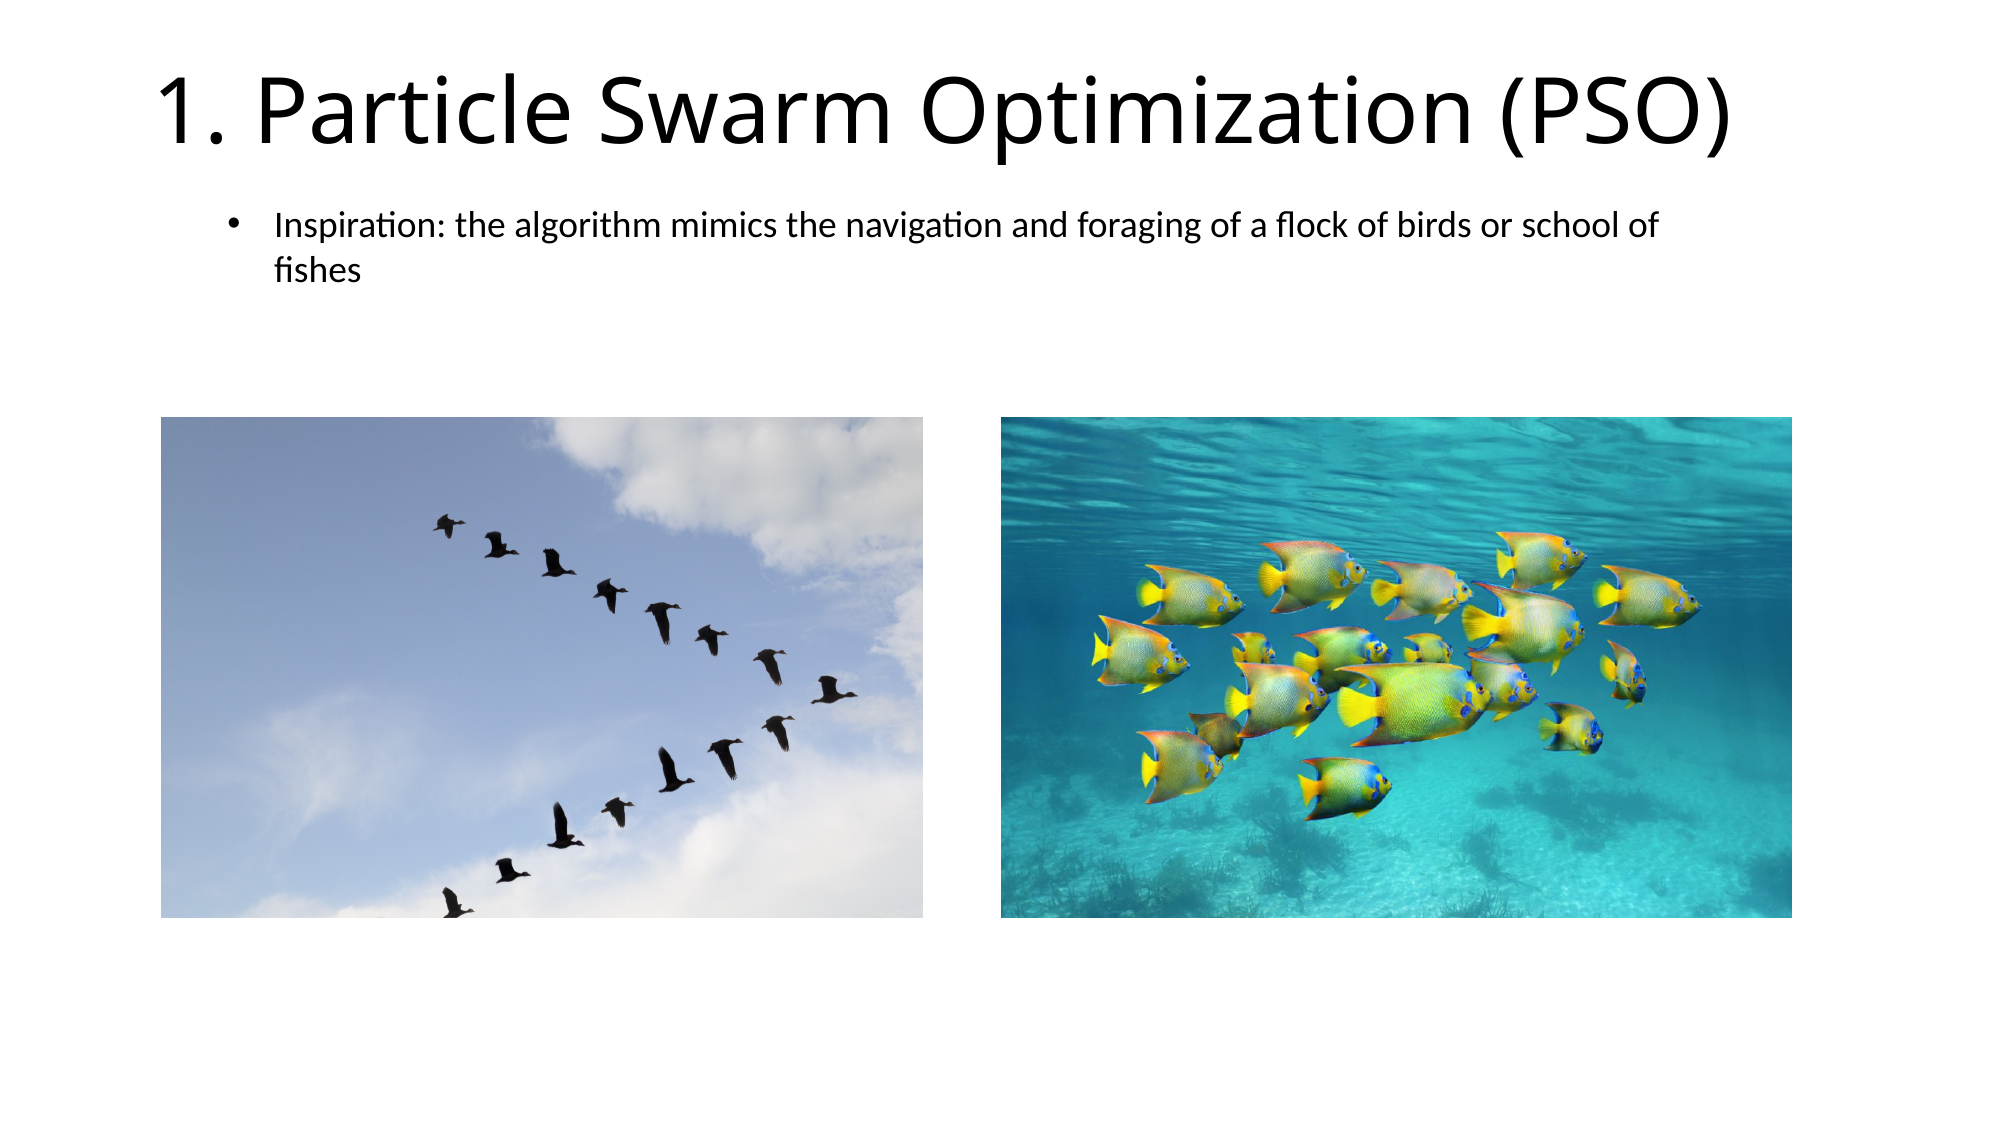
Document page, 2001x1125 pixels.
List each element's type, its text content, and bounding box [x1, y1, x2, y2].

title 1. Particle Swarm Optimization (PSO) [137, 59, 1863, 278]
picture [161, 417, 923, 918]
picture [1001, 417, 1792, 918]
text_box Inspiration: the algorithm mimics the navigation and foraging of a flock of birds or school of fishes [137, 192, 1772, 298]
